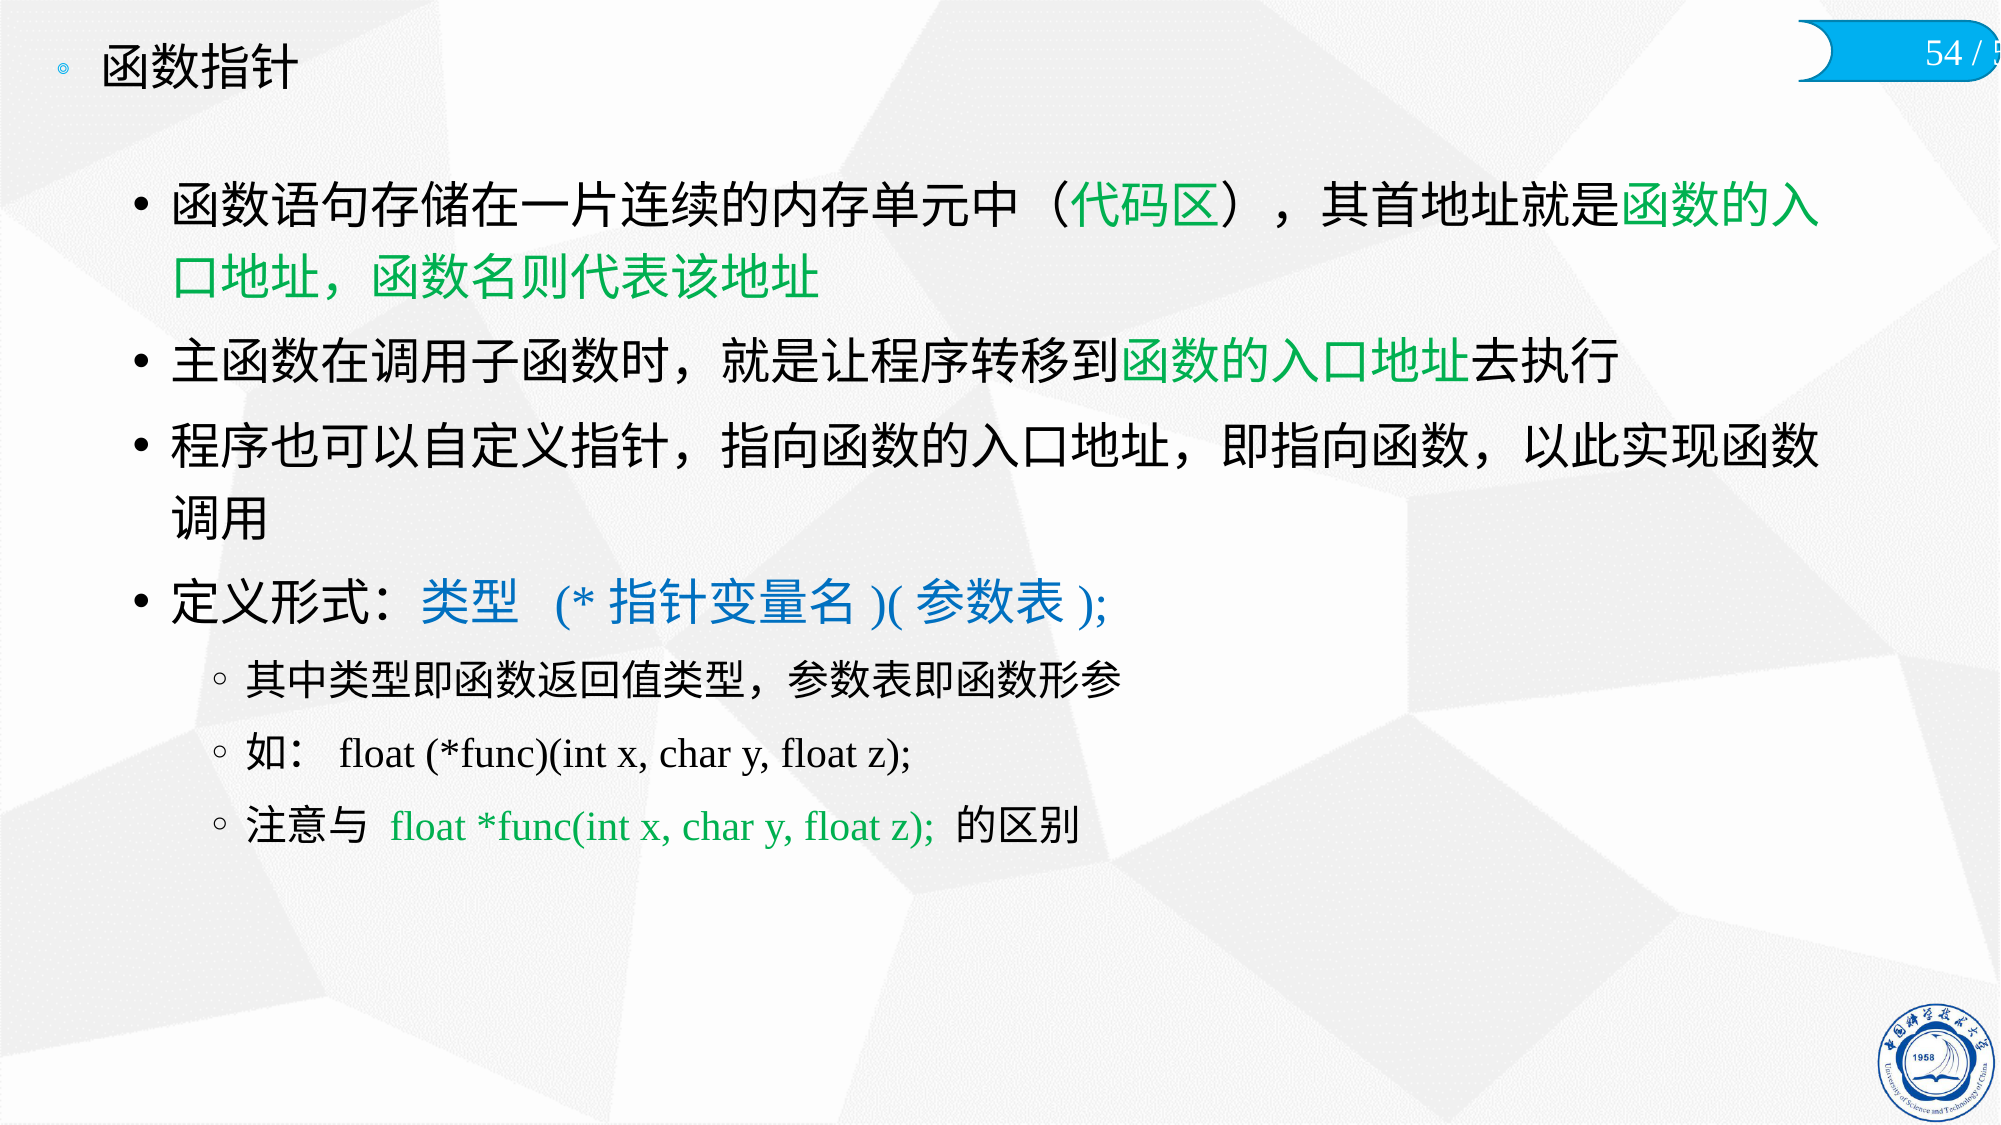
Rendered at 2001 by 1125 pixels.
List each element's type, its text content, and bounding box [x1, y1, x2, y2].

list 函数语句存储在一片连续的内存单元中（代码区），其首地址就是函数的入口地址，函数名则代表该地址 主函数在调用子函数时，就是让程序转移到函数的入口地址去执行 程序也可以自定义指针，指向函数的入口地址，即指向函数，以此实现函数调用 定义形式：类型 (*指针变量名)(参数表); 其中类型即函数返回值类型，参数表即函数形参 如：float (*func)(int x, char y, float z); 注意与 float *func(int x, char y, float z); 的区别 [117, 153, 1875, 1065]
picture [0, 0, 2000, 1125]
title 函数指针 [41, 34, 997, 105]
